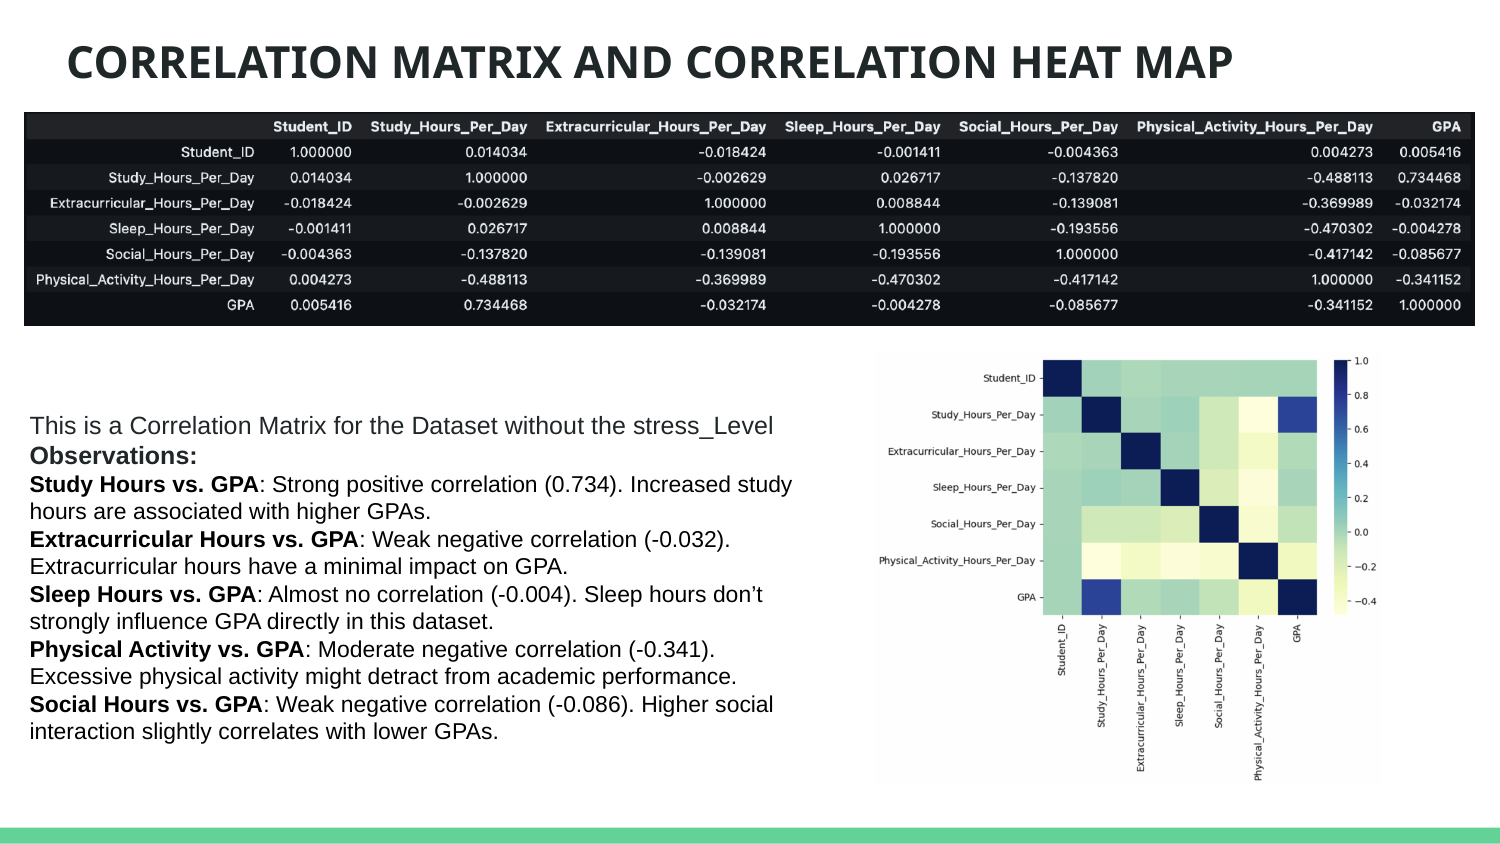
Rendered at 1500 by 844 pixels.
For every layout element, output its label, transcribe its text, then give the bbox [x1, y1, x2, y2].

picture [873, 351, 1381, 786]
picture [24, 112, 1476, 326]
text_box This is a Correlation Matrix for the Dataset without the stress_Level Observations: Study Hours vs. GPA: Strong positive correlation (0.734). Increased study hours are associated with higher GPAs. Extracurricular Hours vs. GPA: Weak negative correlation (-0.032). Extracurricular hours have a minimal impact on GPA. Sleep Hours vs. GPA: Almost no correlation (-0.004). Sleep hours don’t strongly influence GPA directly in this dataset. Physical Activity vs. GPA: Moderate negative correlation (-0.341). Excessive physical activity might detract from academic performance. Social Hours vs. GPA: Weak negative correlation (-0.086). Higher social interaction slightly correlates with lower GPAs. [14, 394, 834, 718]
title CORRELATION MATRIX AND CORRELATION HEAT MAP [51, 18, 1460, 110]
